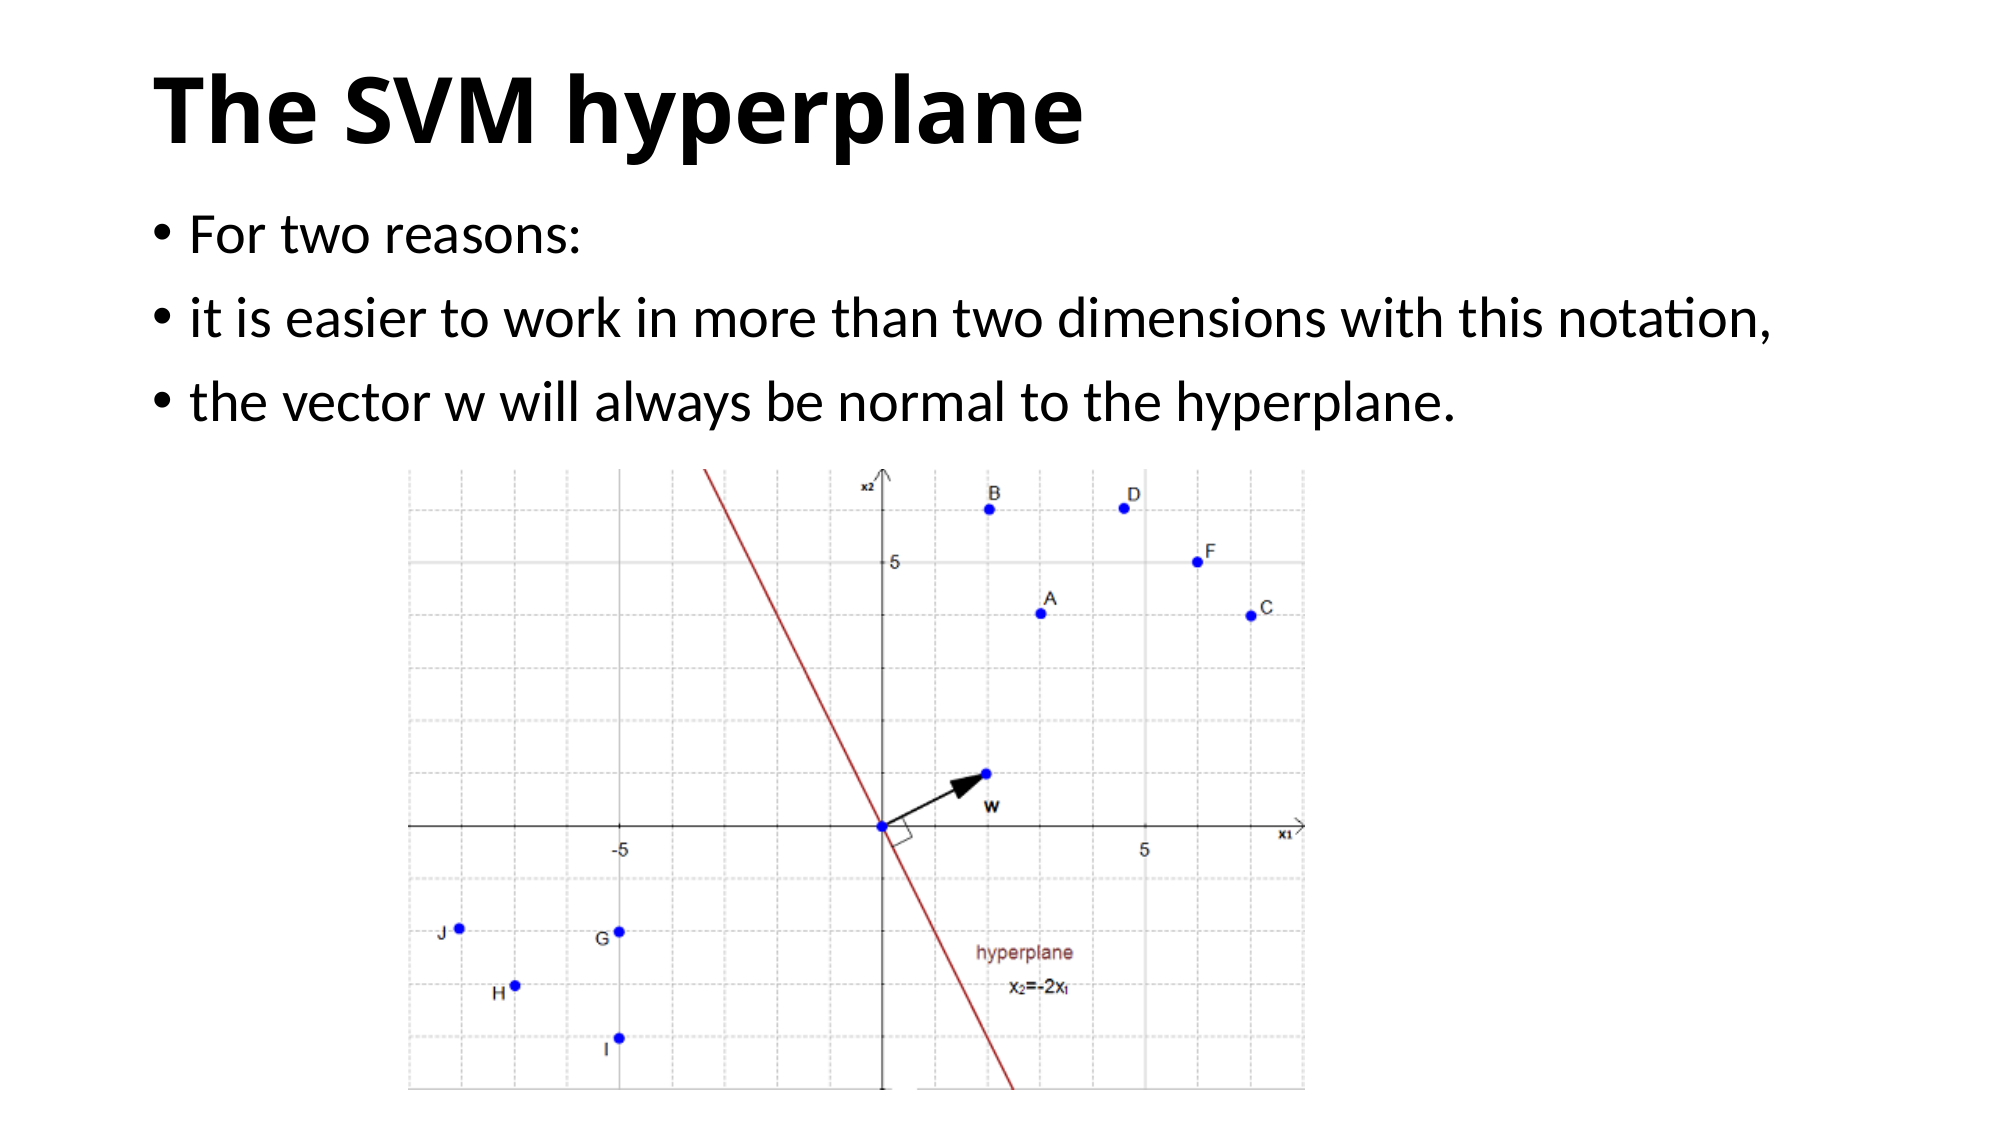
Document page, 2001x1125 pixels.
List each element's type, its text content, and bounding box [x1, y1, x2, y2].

title The SVM hyperplane [137, 59, 1863, 196]
list For two reasons: it is easier to work in more than two dimensions with this notation, the vector w will always be normal to the hyperplane. [137, 196, 1863, 470]
picture [407, 469, 1305, 1090]
